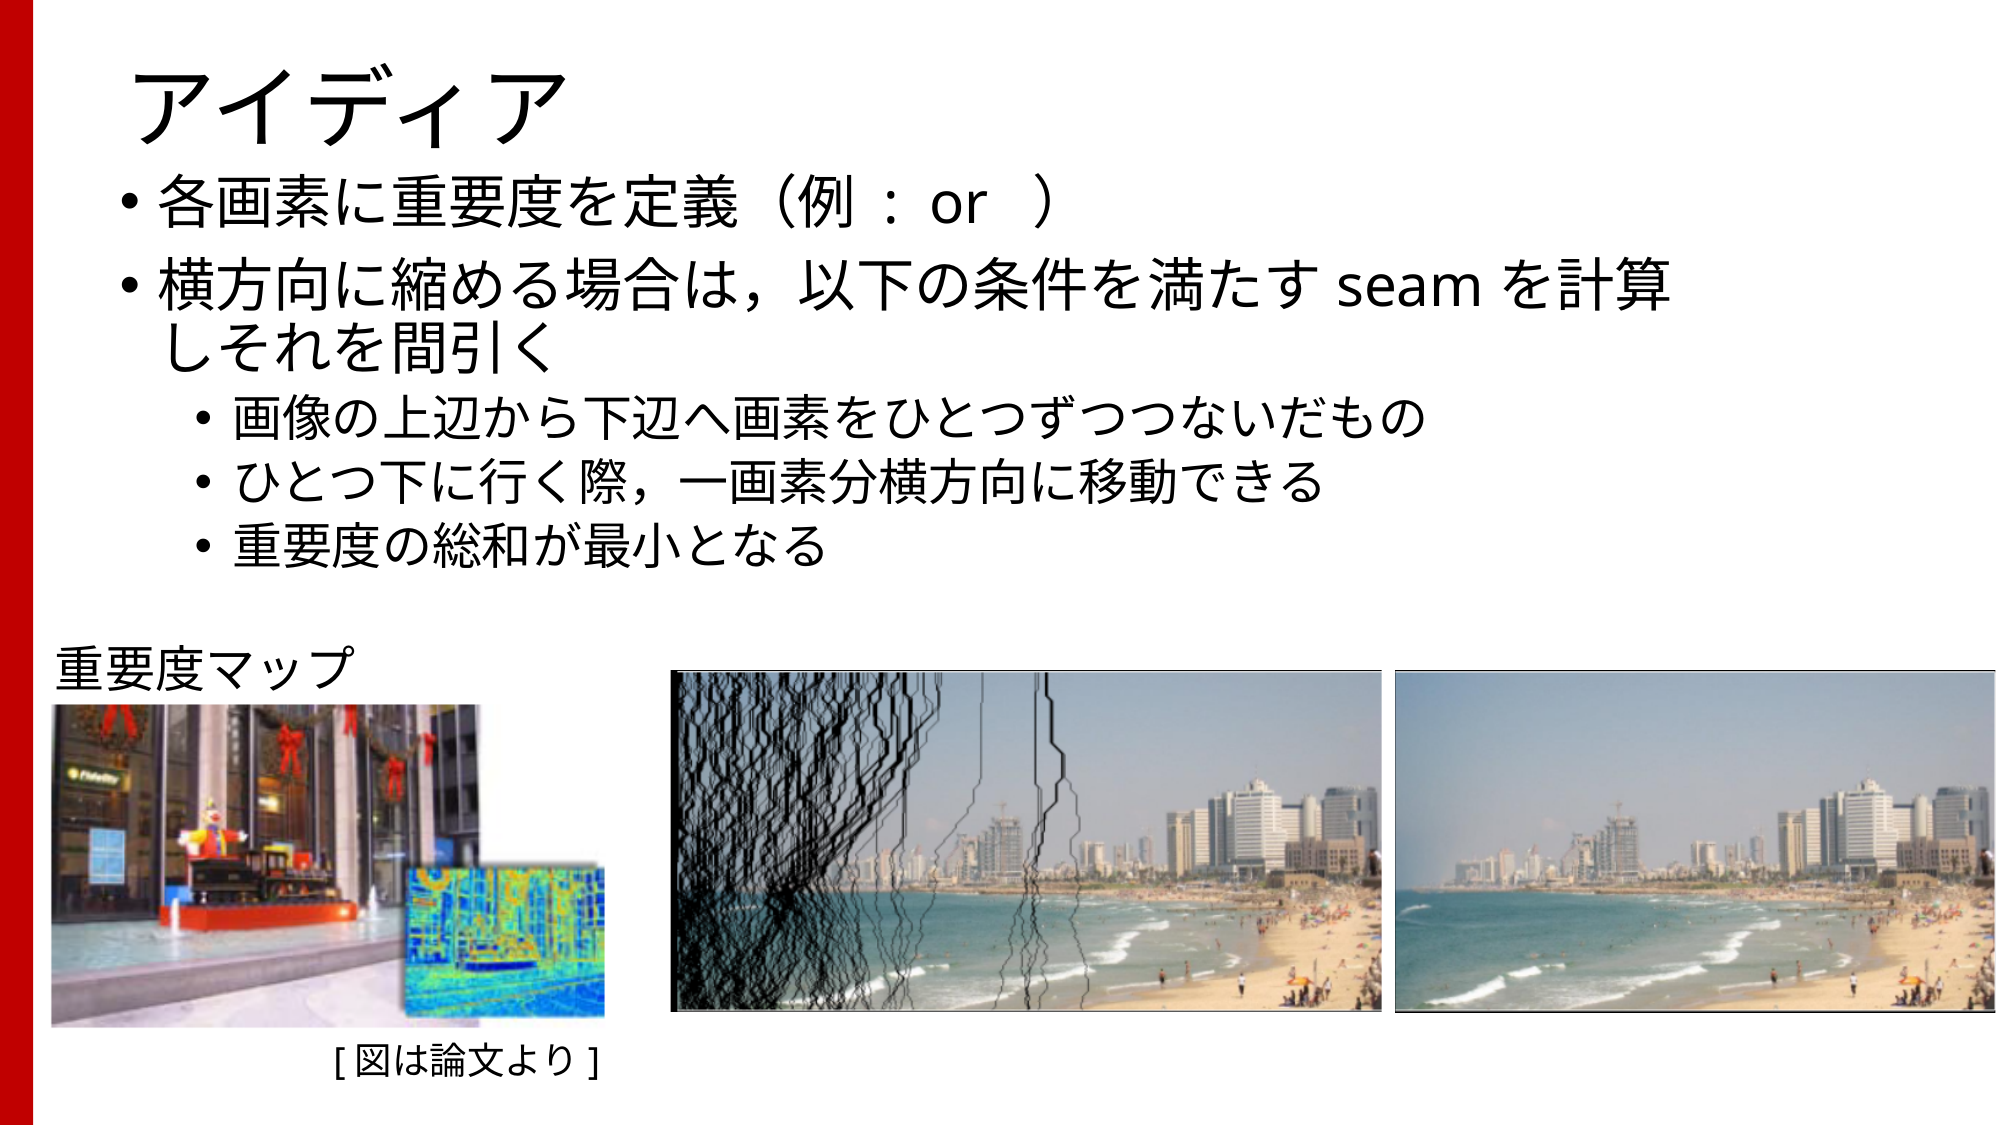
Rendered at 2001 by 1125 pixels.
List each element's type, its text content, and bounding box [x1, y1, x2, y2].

text_box 重要度マップ [40, 630, 370, 706]
title アイディア [109, 52, 1771, 173]
text_box [図は論文より] [318, 1036, 615, 1090]
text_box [670, 670, 1996, 1013]
picture [49, 696, 626, 1036]
